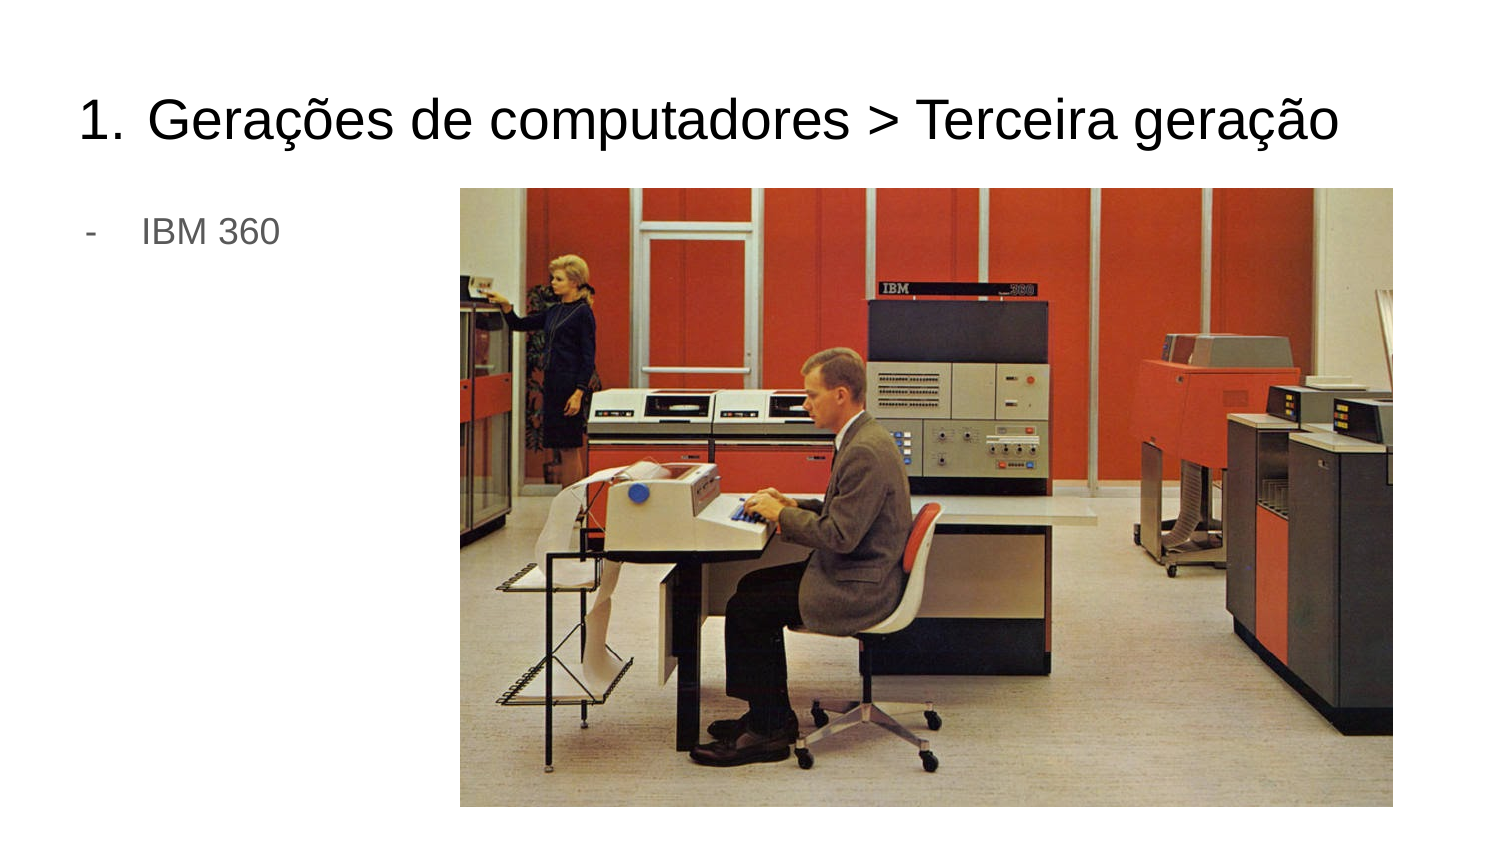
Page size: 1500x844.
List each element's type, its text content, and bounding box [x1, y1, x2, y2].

list IBM 360 [51, 189, 458, 750]
title Gerações de computadores > Terceira geração [51, 72, 1449, 167]
picture [460, 188, 1393, 807]
